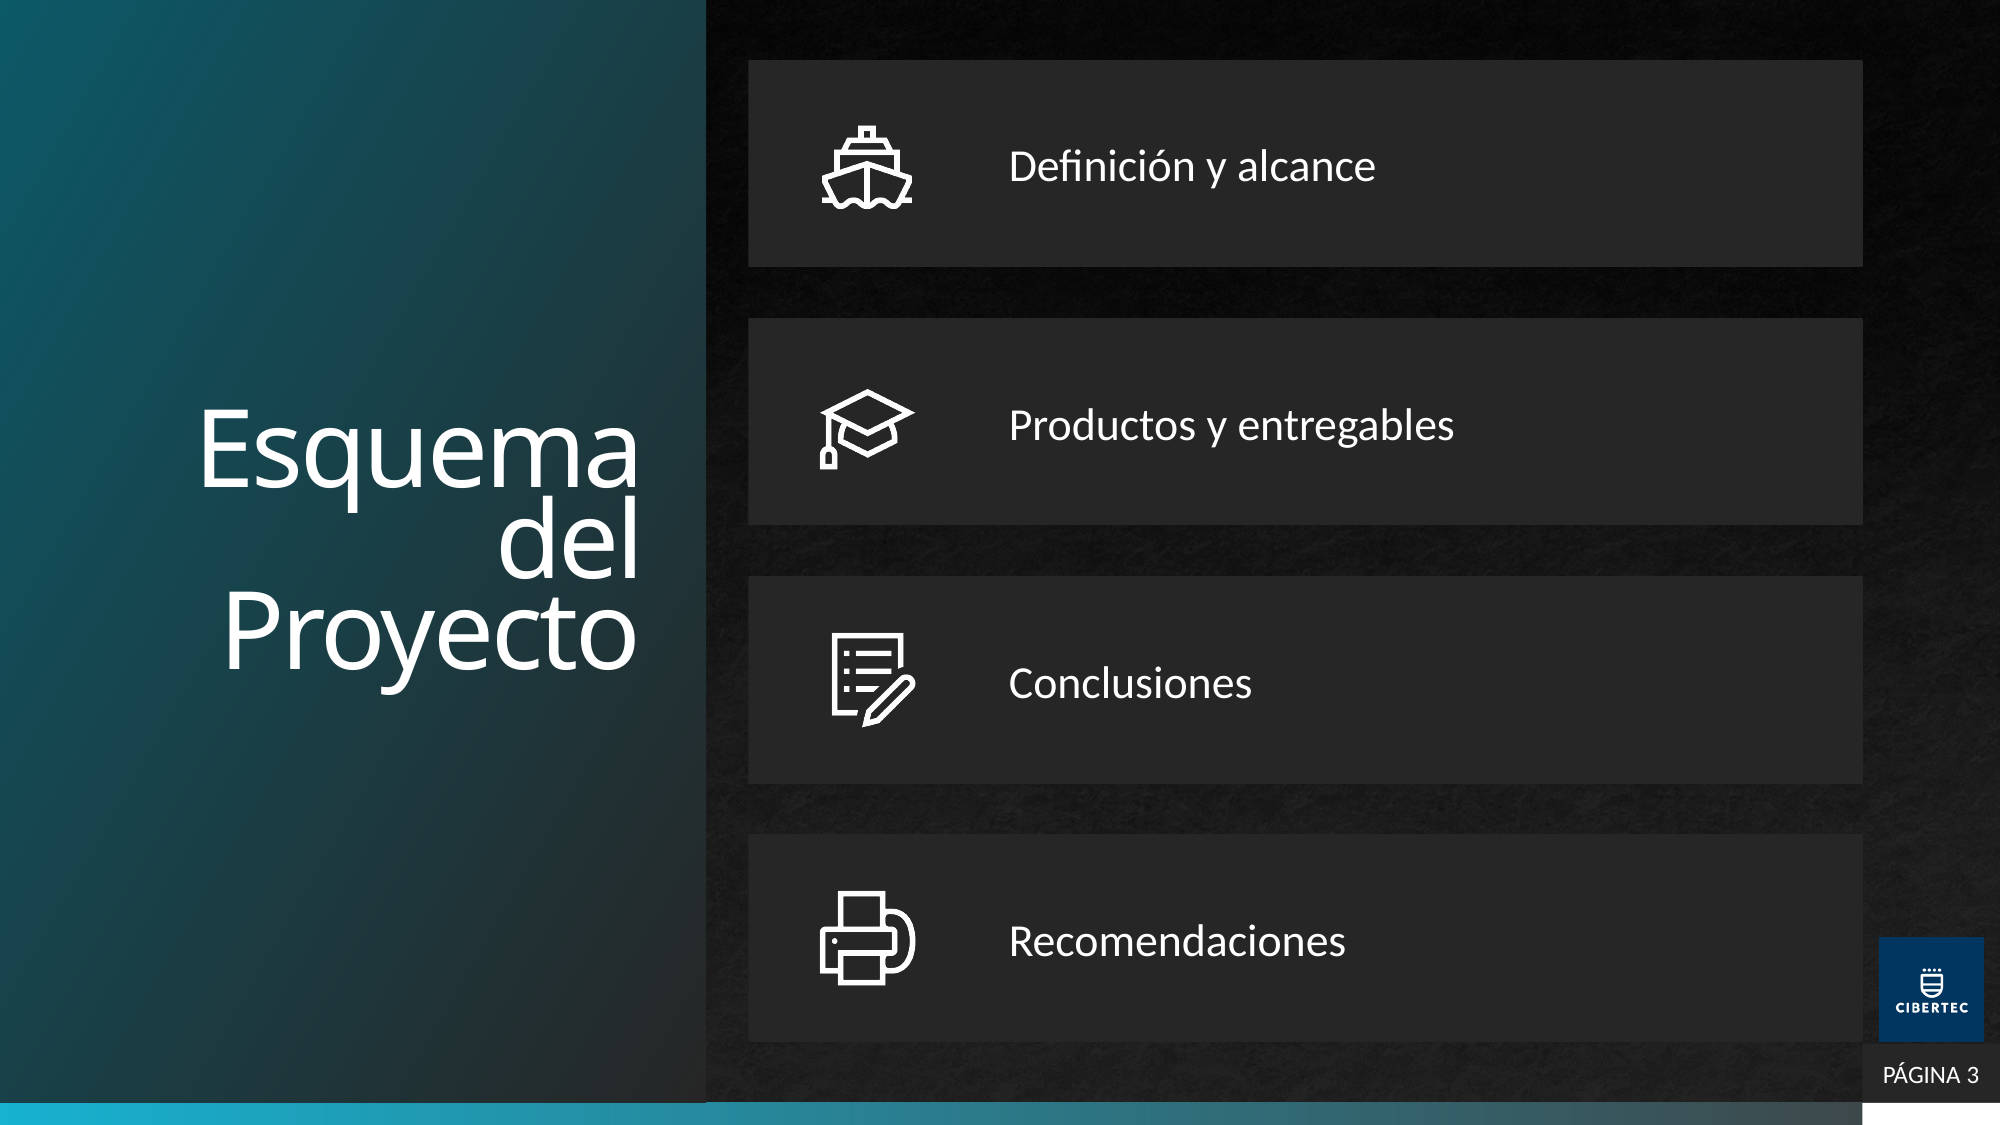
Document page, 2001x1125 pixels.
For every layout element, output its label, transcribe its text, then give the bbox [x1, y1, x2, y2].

slide_number PÁGINA 3 [1862, 1043, 2000, 1103]
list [748, 59, 1863, 1042]
picture [707, 0, 2000, 1103]
title Esquema del Proyecto [0, 0, 707, 1103]
